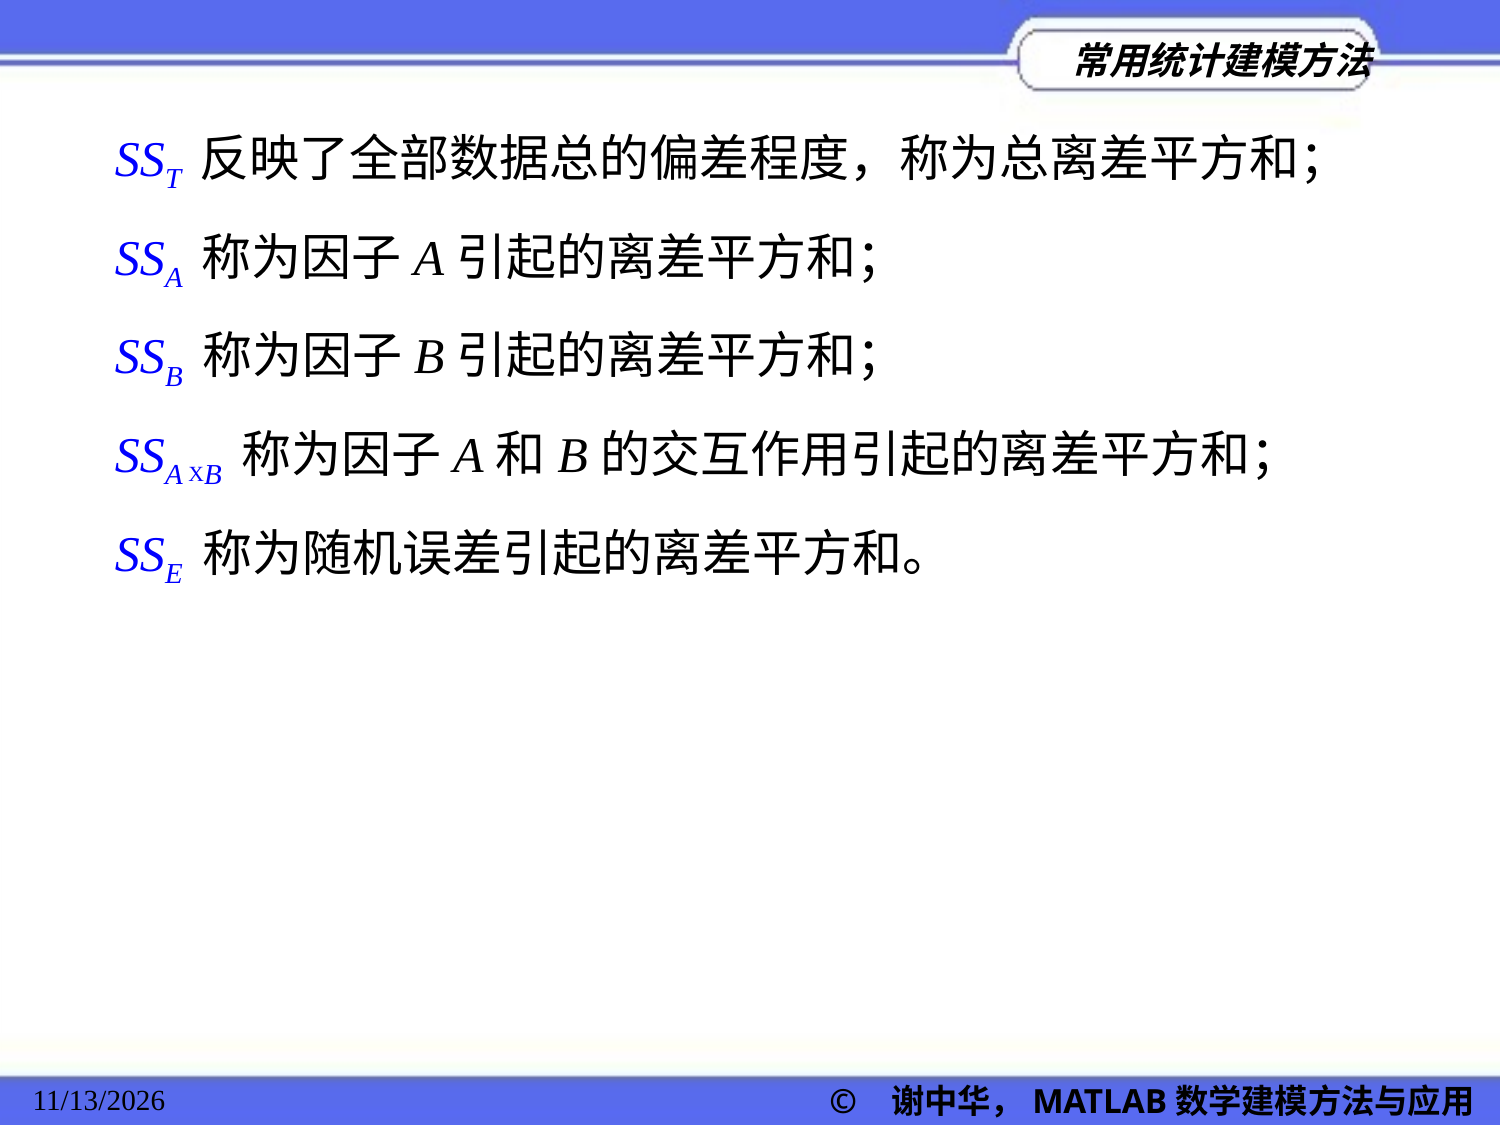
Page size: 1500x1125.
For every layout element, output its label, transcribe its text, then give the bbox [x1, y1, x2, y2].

picture [0, 0, 1500, 1125]
text_box SST 反映了全部数据总的偏差程度，称为总离差平方和； SSA 称为因子A引起的离差平方和； SSB 称为因子B引起的离差平方和； SSA XB 称为因子A和B的交互作用引起的离差平方和； SSE 称为随机误差引起的离差平方和。 [100, 98, 1412, 597]
footer © 谢中华，MATLAB数学建模方法与应用 [809, 1076, 1495, 1123]
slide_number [17, 1077, 356, 1120]
